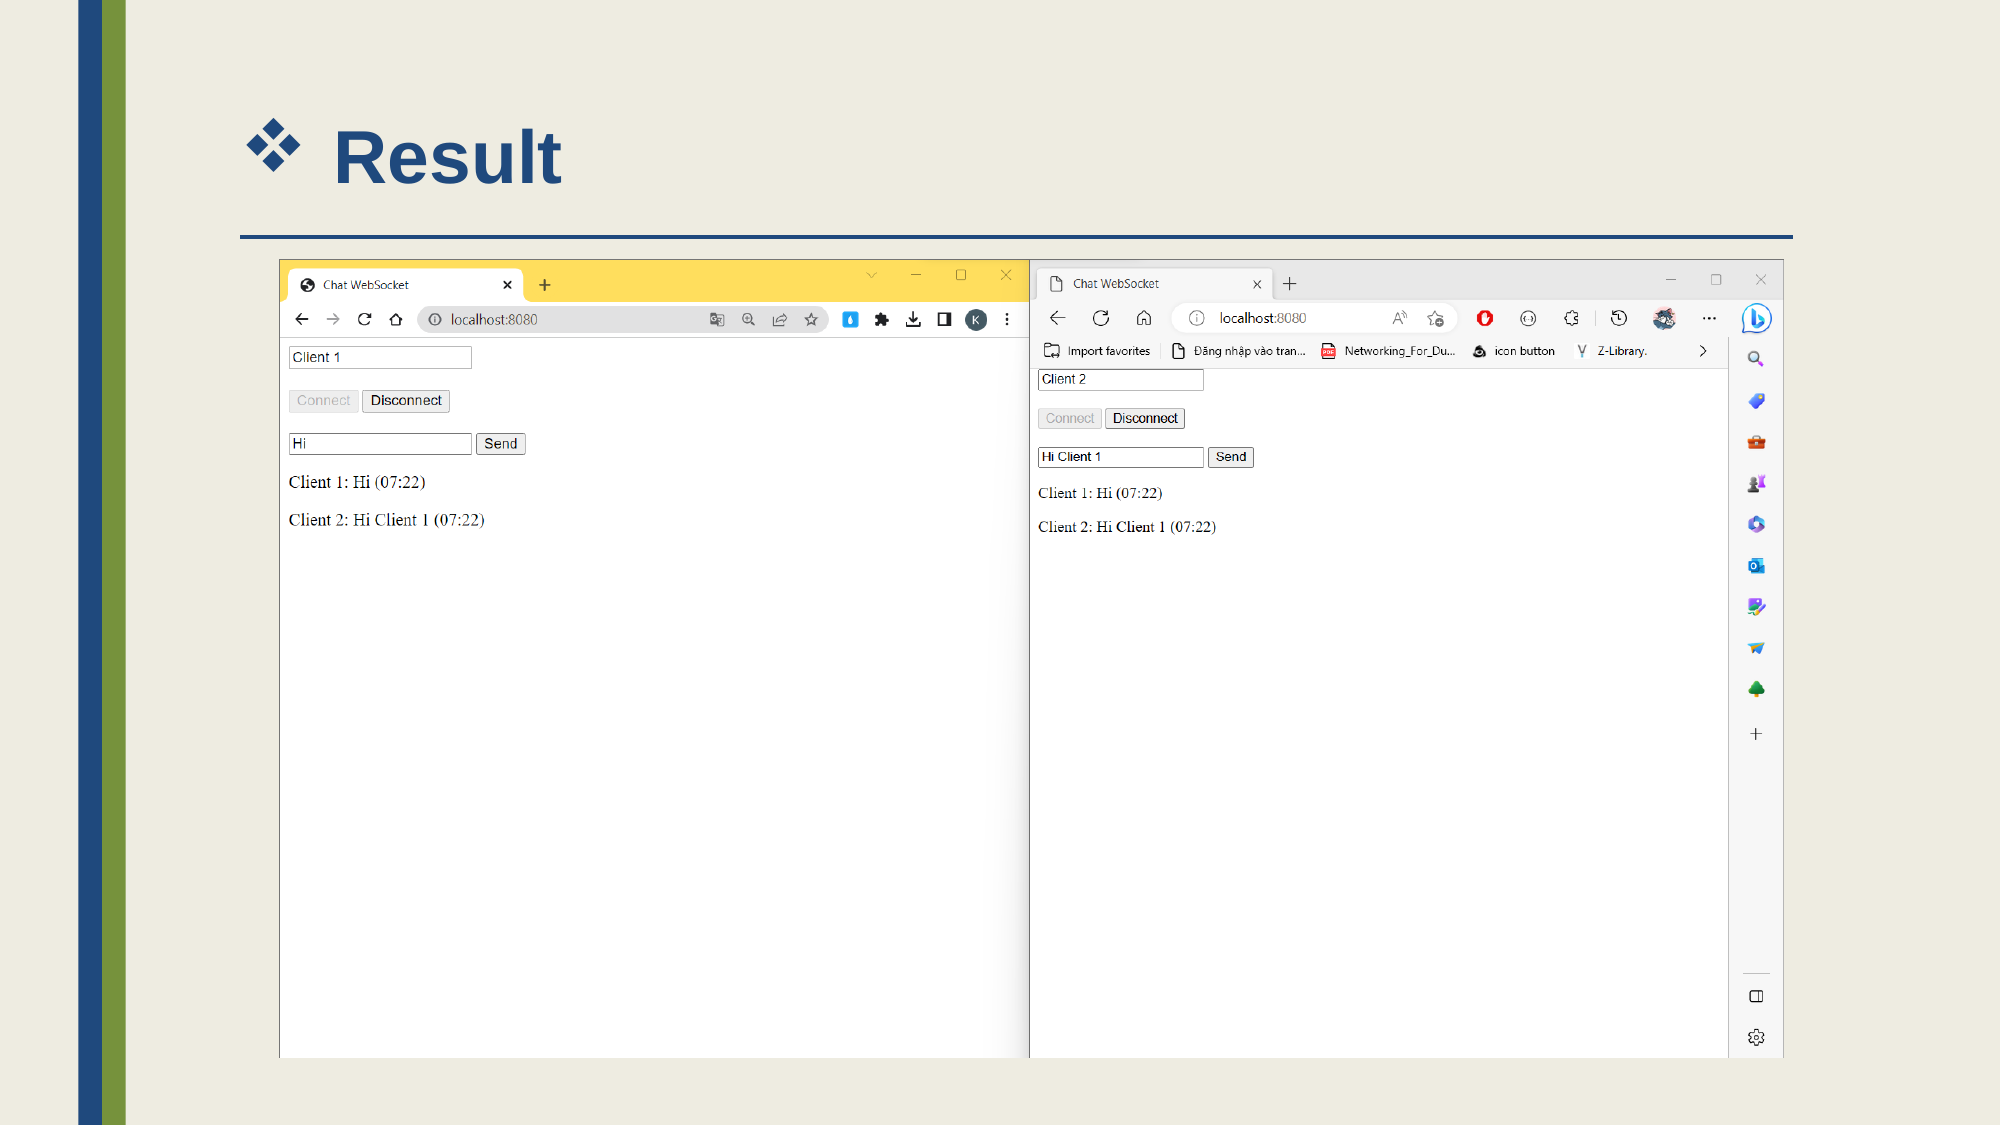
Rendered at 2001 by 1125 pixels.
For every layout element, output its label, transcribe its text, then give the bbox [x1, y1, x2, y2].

title Result [225, 112, 1800, 231]
picture [278, 259, 1784, 1058]
